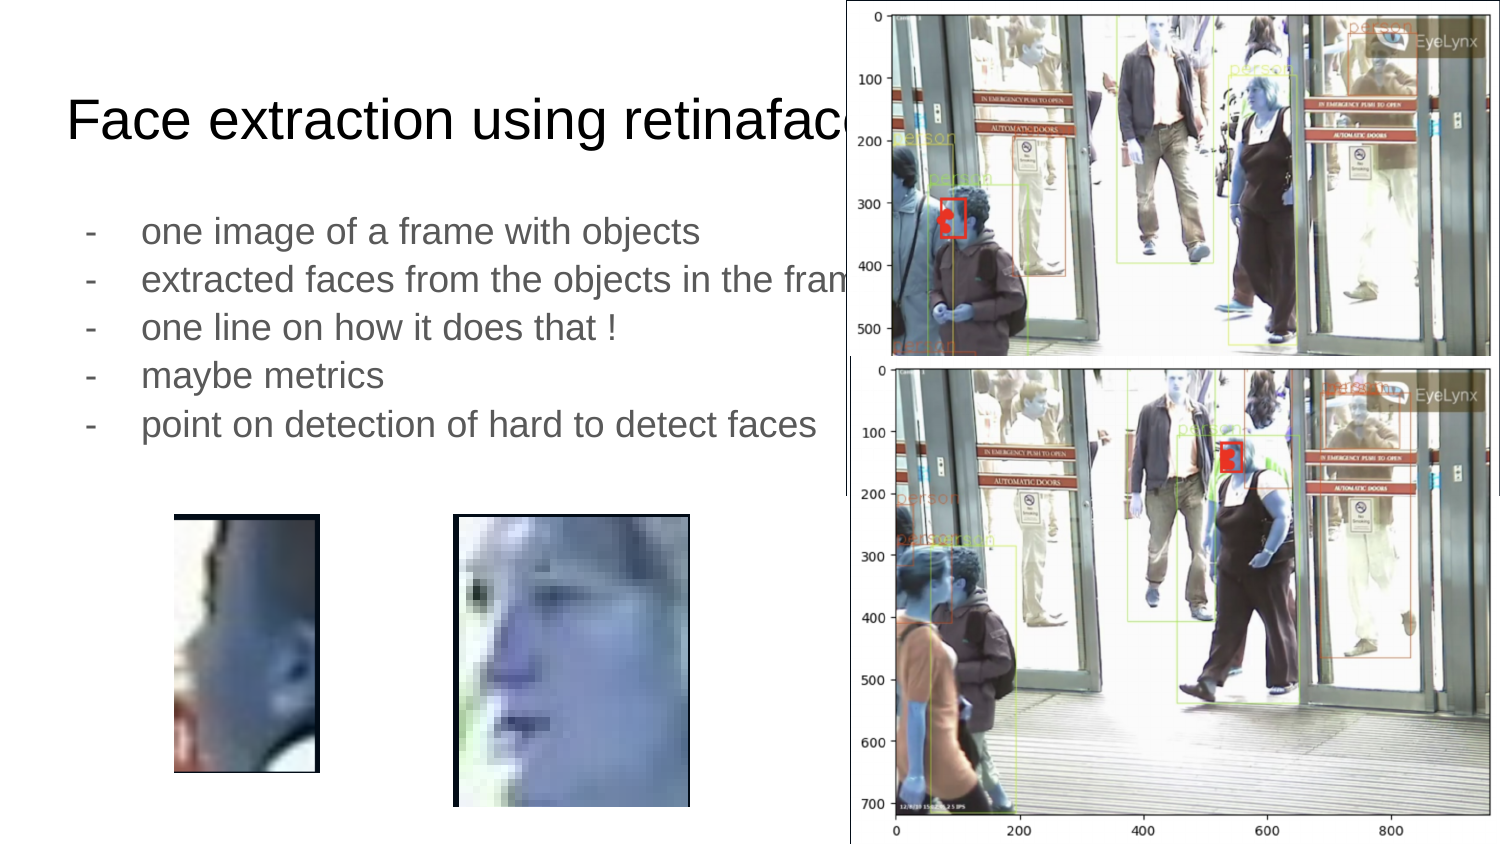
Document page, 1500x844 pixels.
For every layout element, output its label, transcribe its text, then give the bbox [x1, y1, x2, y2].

list one image of a frame with objects extracted faces from the objects in the frame one line on how it does that ! maybe metrics point on detection of hard to detect faces [51, 189, 845, 750]
picture [174, 514, 320, 774]
picture [846, 0, 1500, 844]
title Face extraction using retinaface [51, 72, 841, 167]
picture [453, 514, 690, 807]
